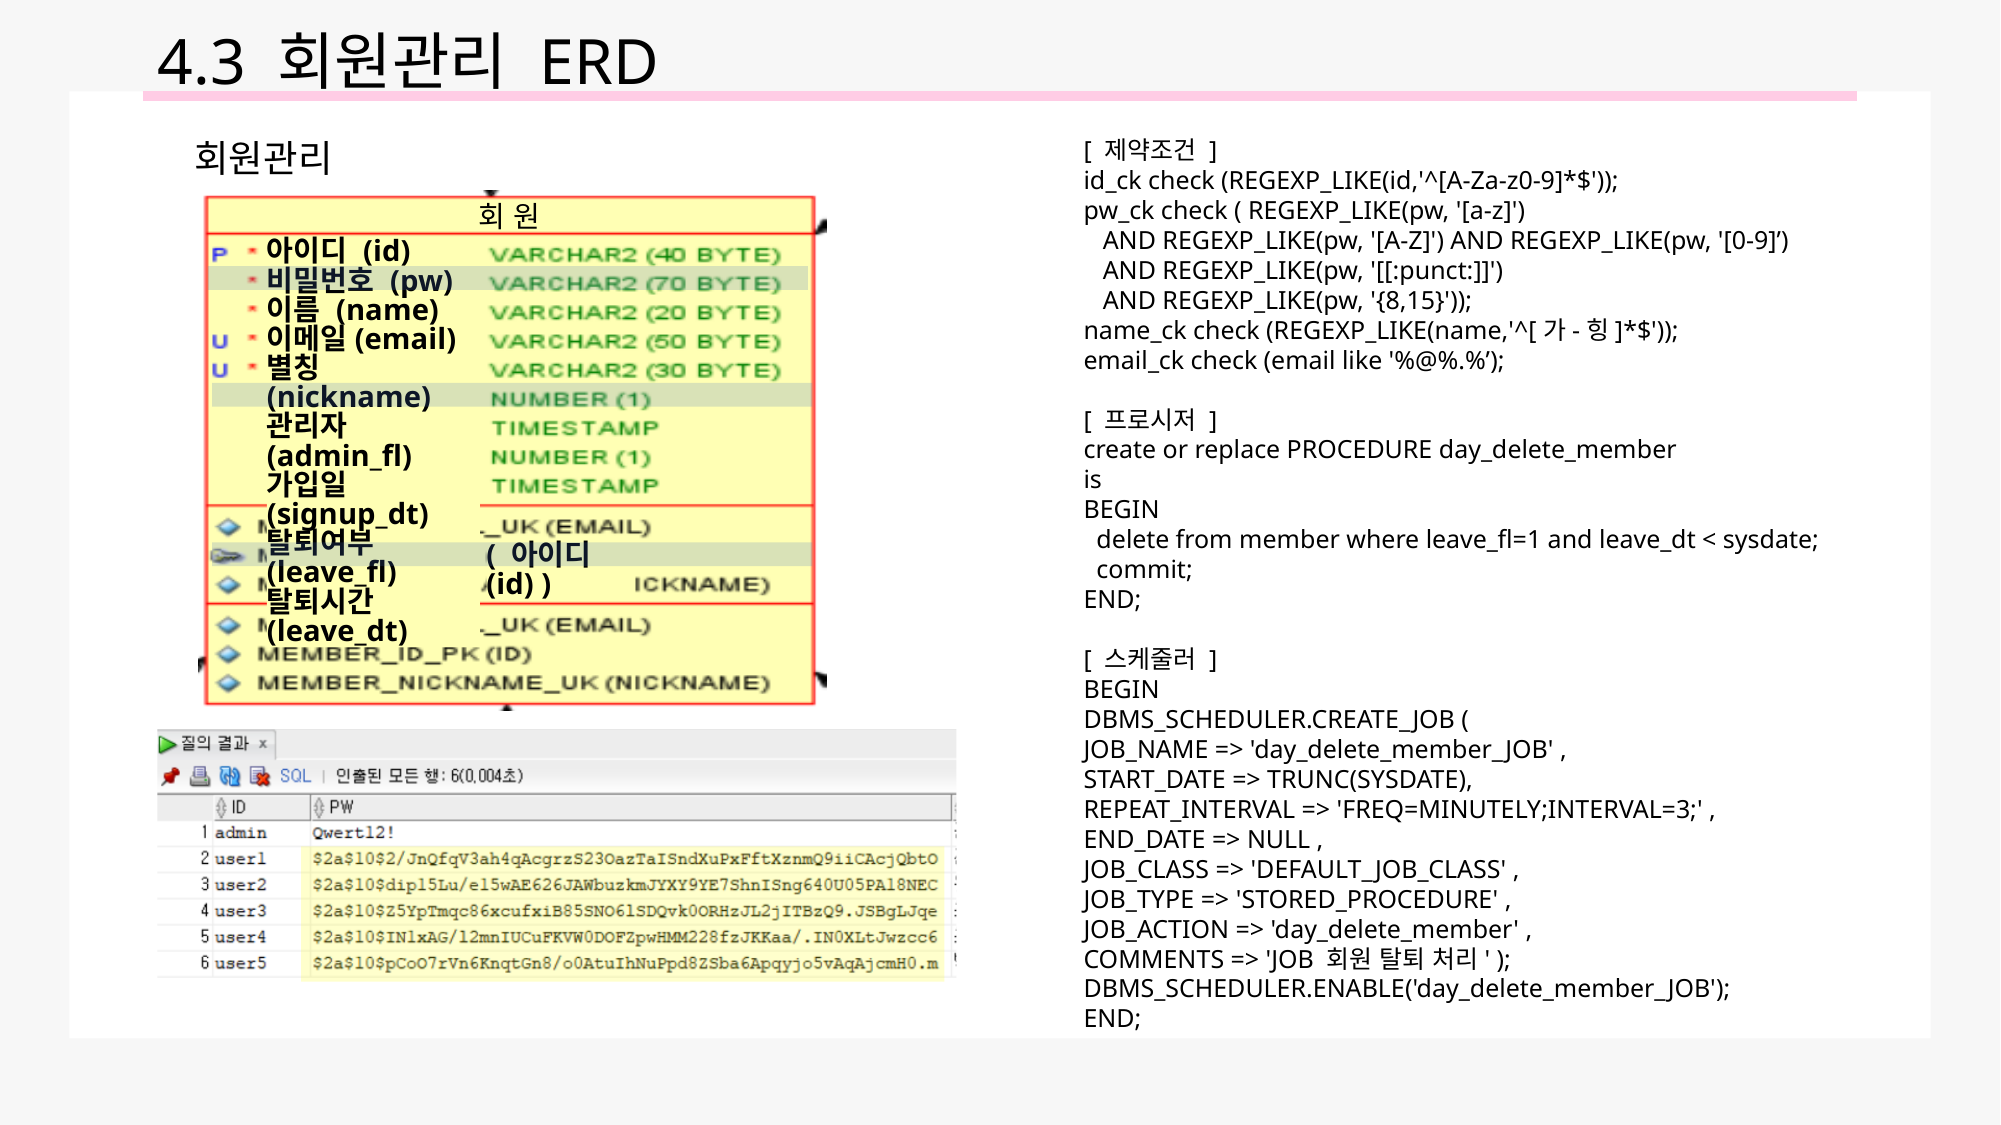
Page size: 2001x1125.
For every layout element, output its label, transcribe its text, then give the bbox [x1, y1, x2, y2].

text_box [ 제약조건 ] id_ck check (REGEXP_LIKE(id,'^[A-Za-z0-9]*$')); pw_ck check ( REGEXP_LIKE(pw, '[a-z]') AND REGEXP_LIKE(pw, '[A-Z]') AND REGEXP_LIKE(pw, '[0-9]’) AND REGEXP_LIKE(pw, '[[:punct:]]') AND REGEXP_LIKE(pw, '{8,15}')); name_ck check (REGEXP_LIKE(name,'^[가-힝]*$')); email_ck check (email like '%@%.%’); [ 프로시저 ] create or replace PROCEDURE day_delete_member is BEGIN delete from member where leave_fl=1 and leave_dt < sysdate; commit; END; [ 스케줄러 ] BEGIN DBMS_SCHEDULER.CREATE_JOB ( JOB_NAME => 'day_delete_member_JOB' , START_DATE => TRUNC(SYSDATE), REPEAT_INTERVAL => 'FREQ=MINUTELY;INTERVAL=3;' , END_DATE => NULL , JOB_CLASS => 'DEFAULT_JOB_CLASS' , JOB_TYPE => 'STORED_PROCEDURE' , JOB_ACTION => 'day_delete_member' , COMMENTS => 'JOB 회원 탈퇴 처리' ); DBMS_SCHEDULER.ENABLE('day_delete_member_JOB'); END; [1068, 127, 1858, 1041]
text_box 회원관리 [179, 127, 348, 187]
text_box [198, 190, 827, 711]
list 4.3 회원관리 ERD [142, 22, 973, 92]
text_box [157, 729, 957, 982]
